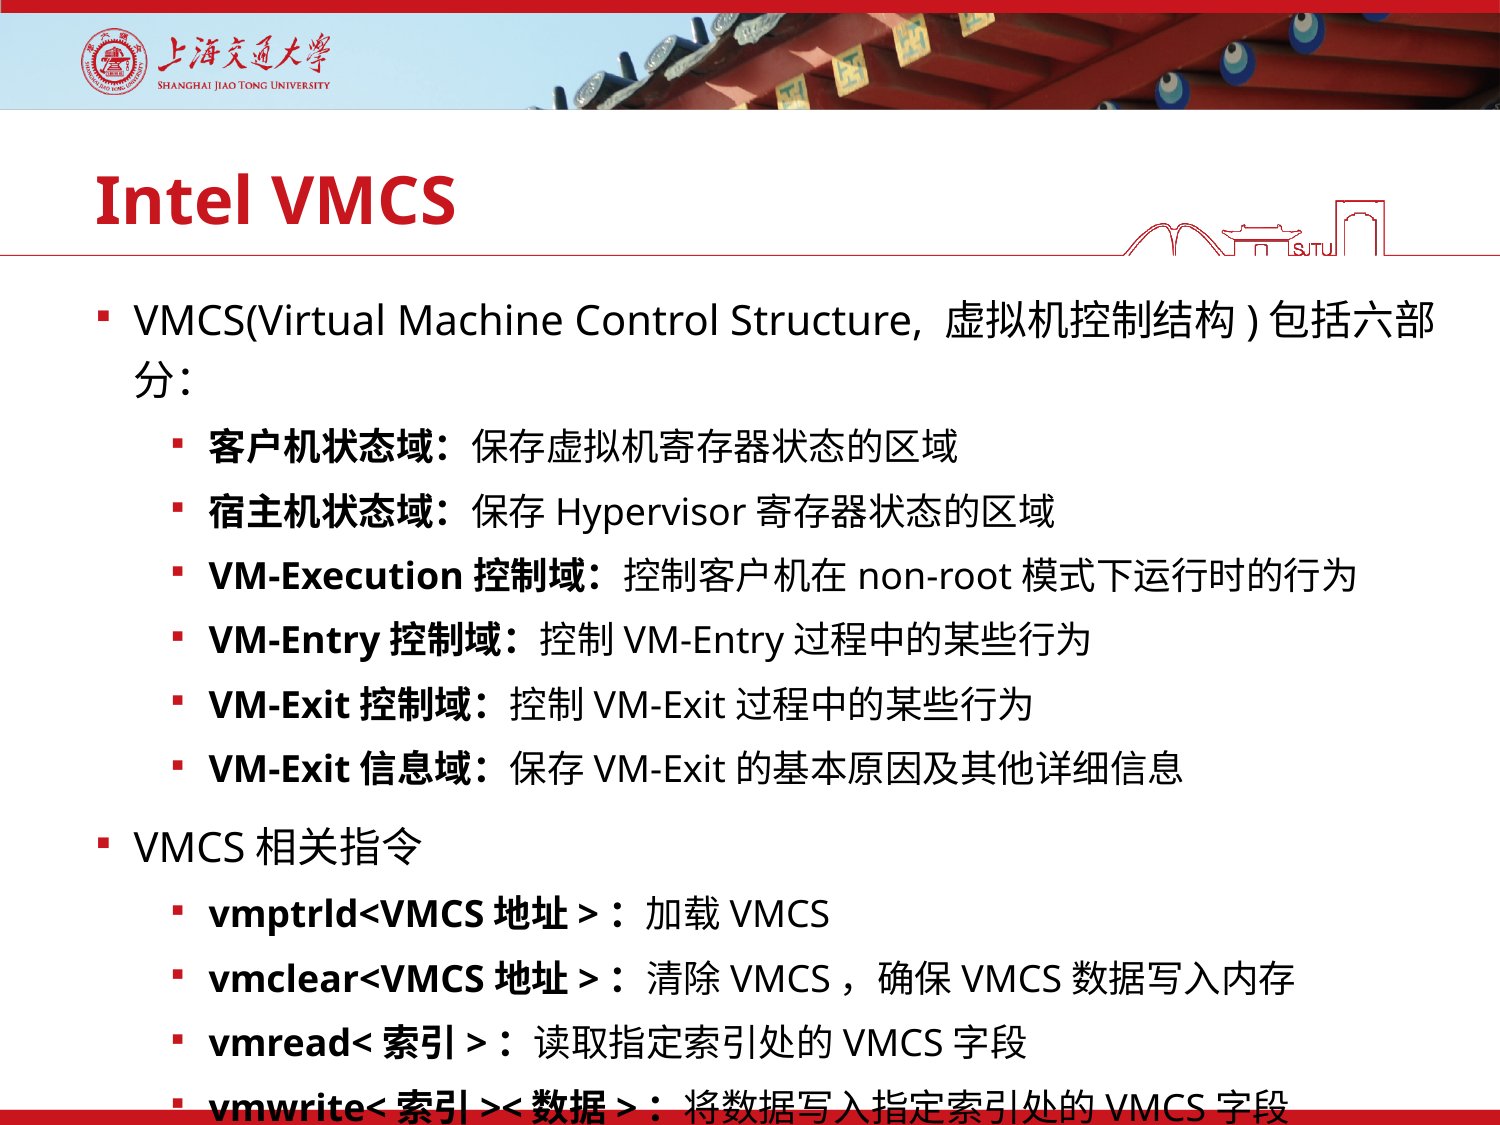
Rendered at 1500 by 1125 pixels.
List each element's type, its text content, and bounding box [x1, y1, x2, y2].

title Intel VMCS [81, 159, 1455, 254]
picture [0, 200, 1500, 256]
list VMCS(Virtual Machine Control Structure, 虚拟机控制结构)包括六部分： 客户机状态域：保存虚拟机寄存器状态的区域 宿主机状态域：保存Hypervisor寄存器状态的区域 VM-Execution控制域：控制客户机在non-root模式下运行时的行为 VM-Entry控制域：控制VM-Entry过程中的某些行为 VM-Exit控制域：控制VM-Exit过程中的某些行为 VM-Exit信息域：保存VM-Exit的基本原因及其他详细信息 VMCS相关指令 vmptrld<VMCS地址>：加载VMCS vmclear<VMCS地址>：清除VMCS，确保VMCS数据写入内存 vmread<索引>：读取指定索引处的VMCS字段 vmwrite<索引><数据>：将数据写入指定索引处的VMCS字段 [81, 276, 1455, 1084]
picture [0, 0, 1500, 110]
